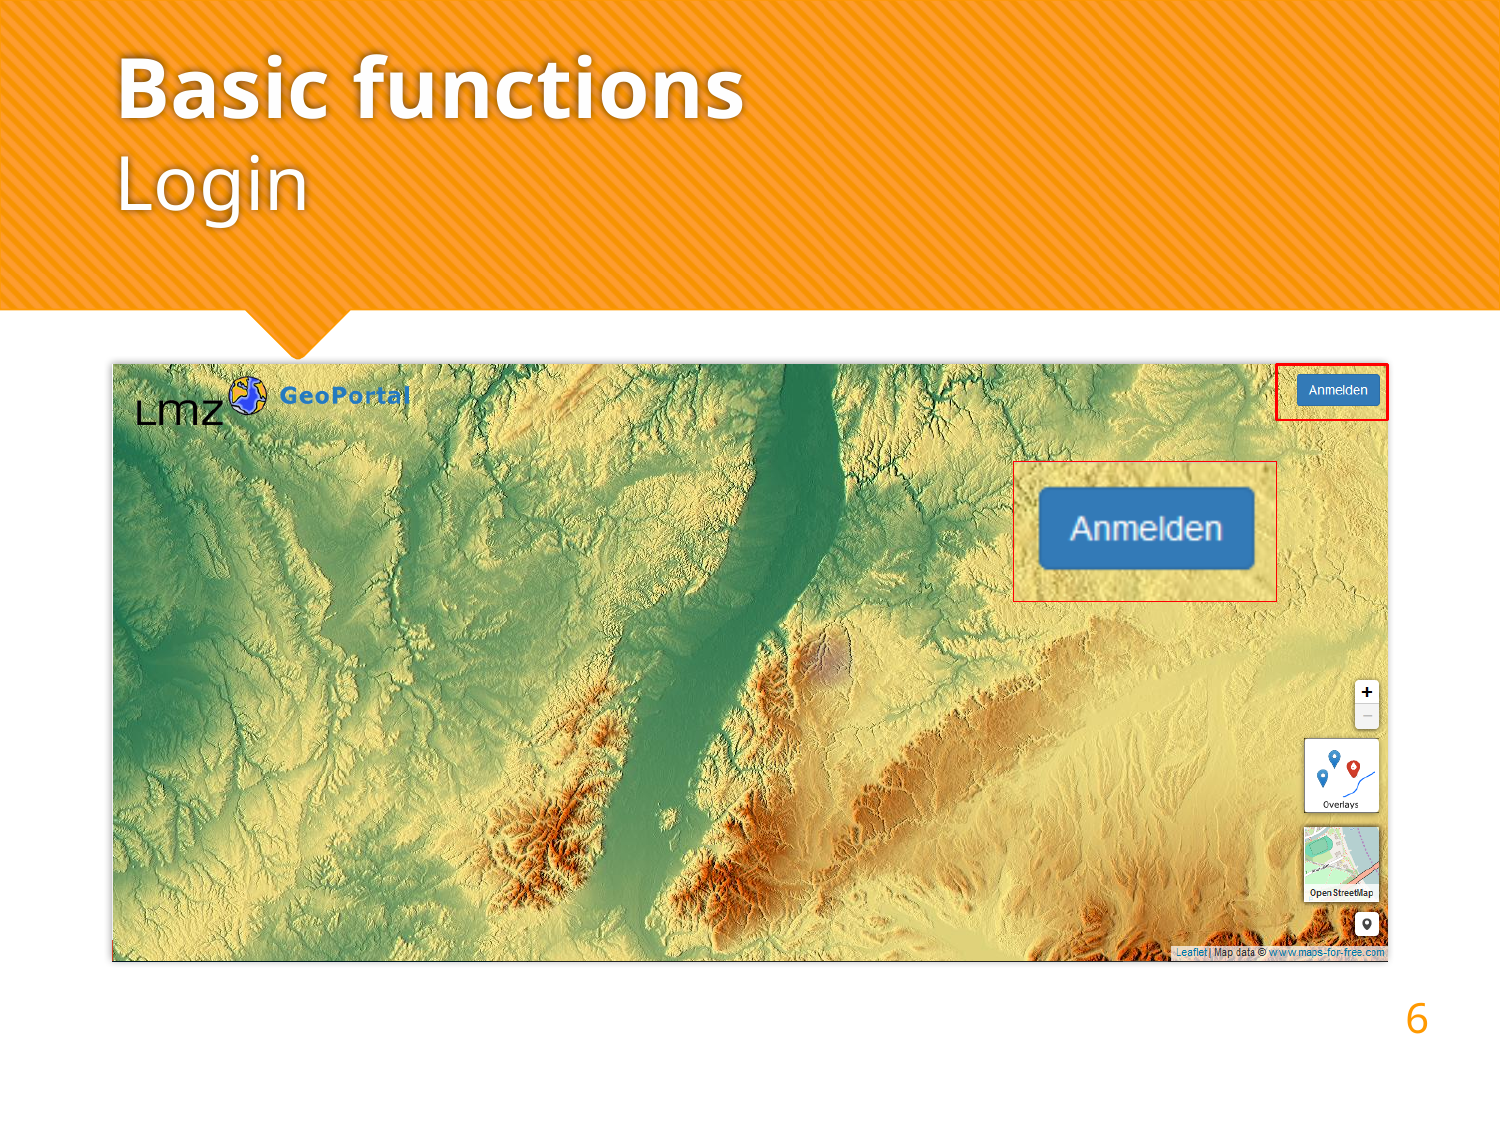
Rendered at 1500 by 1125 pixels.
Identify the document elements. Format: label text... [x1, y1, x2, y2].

picture [1012, 461, 1277, 602]
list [112, 364, 1388, 962]
title Basic functions Login [99, 73, 1401, 233]
slide_number 6 [1313, 970, 1445, 1051]
